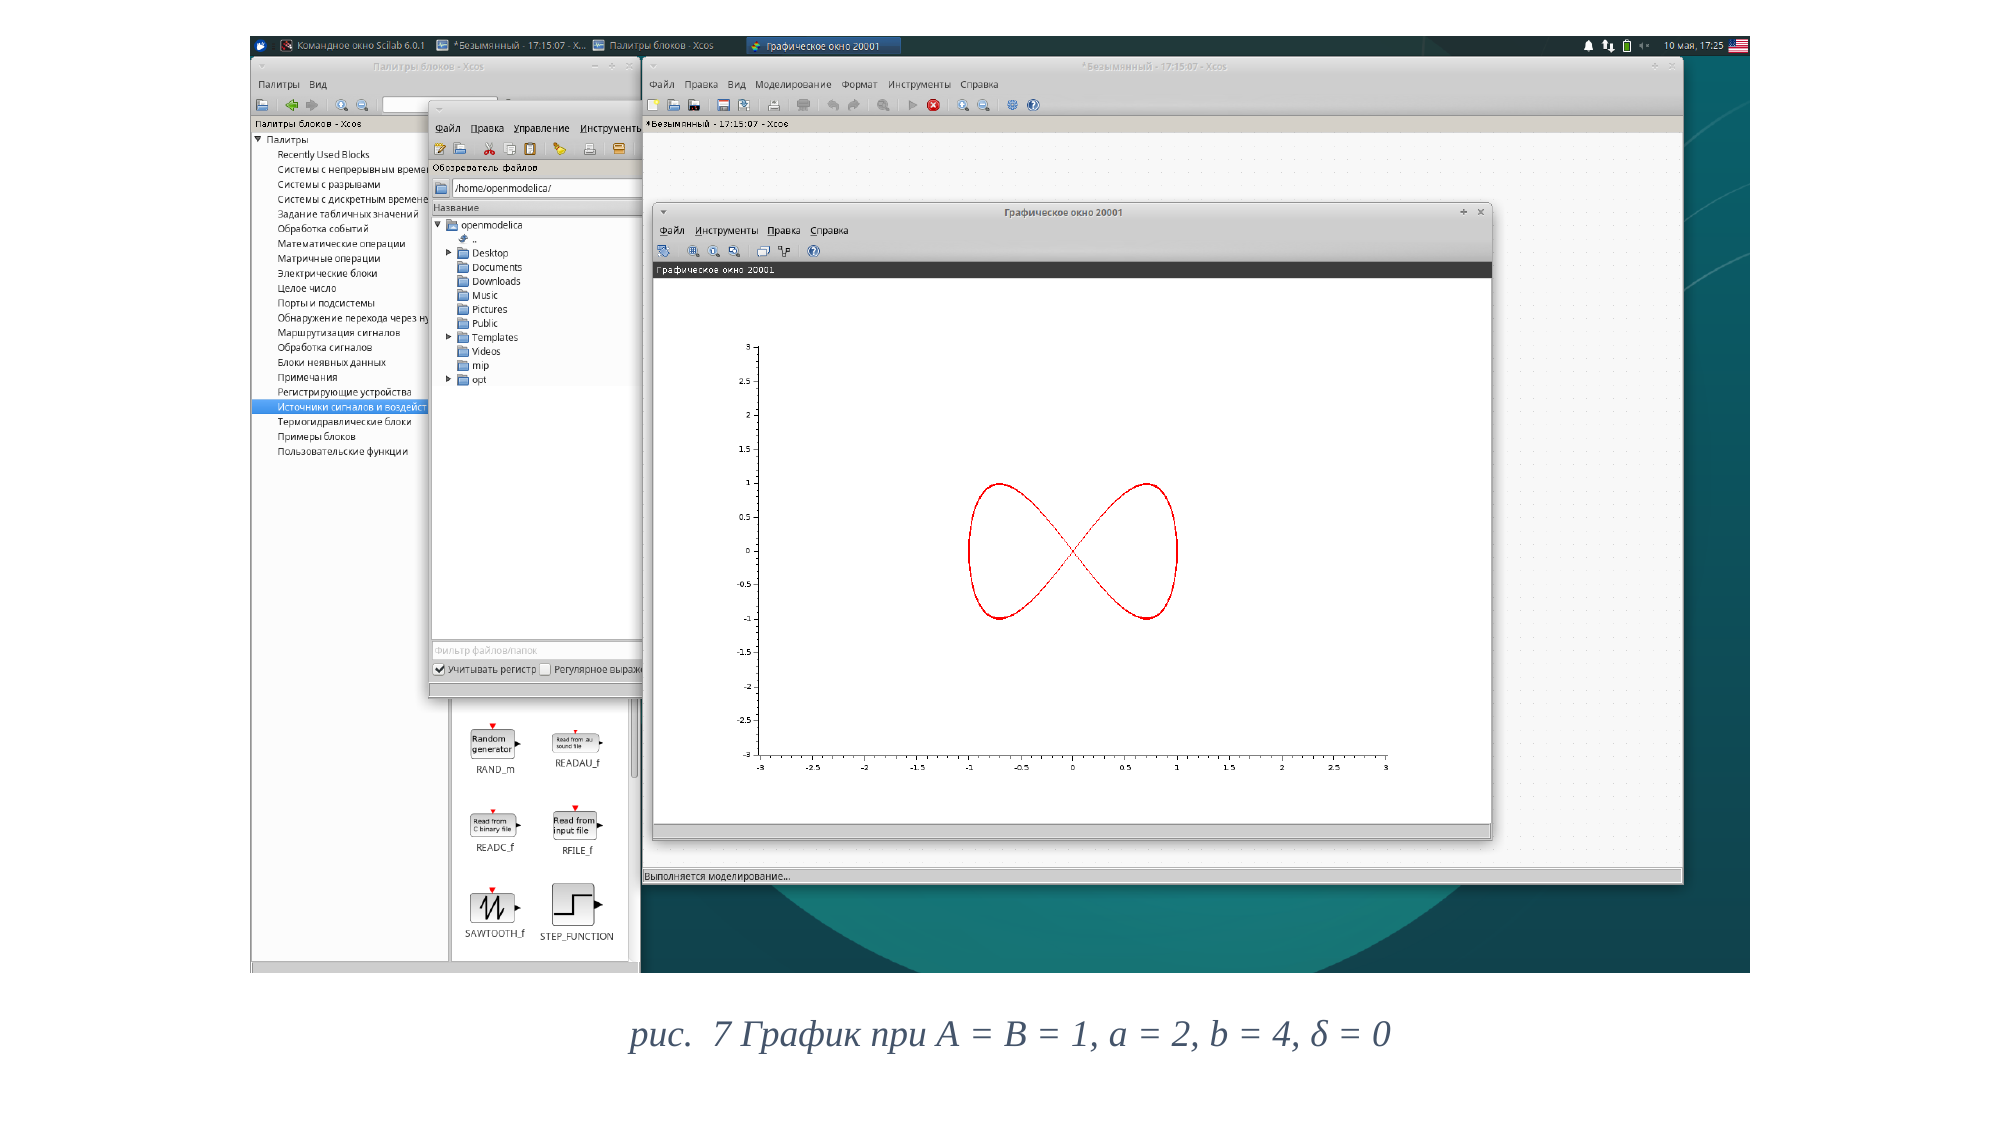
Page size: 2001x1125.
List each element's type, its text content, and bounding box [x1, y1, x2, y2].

text_box рис. 7 График при A = B = 1, a = 2, b = 4, δ = 0 [615, 1001, 1615, 1062]
picture [250, 36, 1750, 973]
